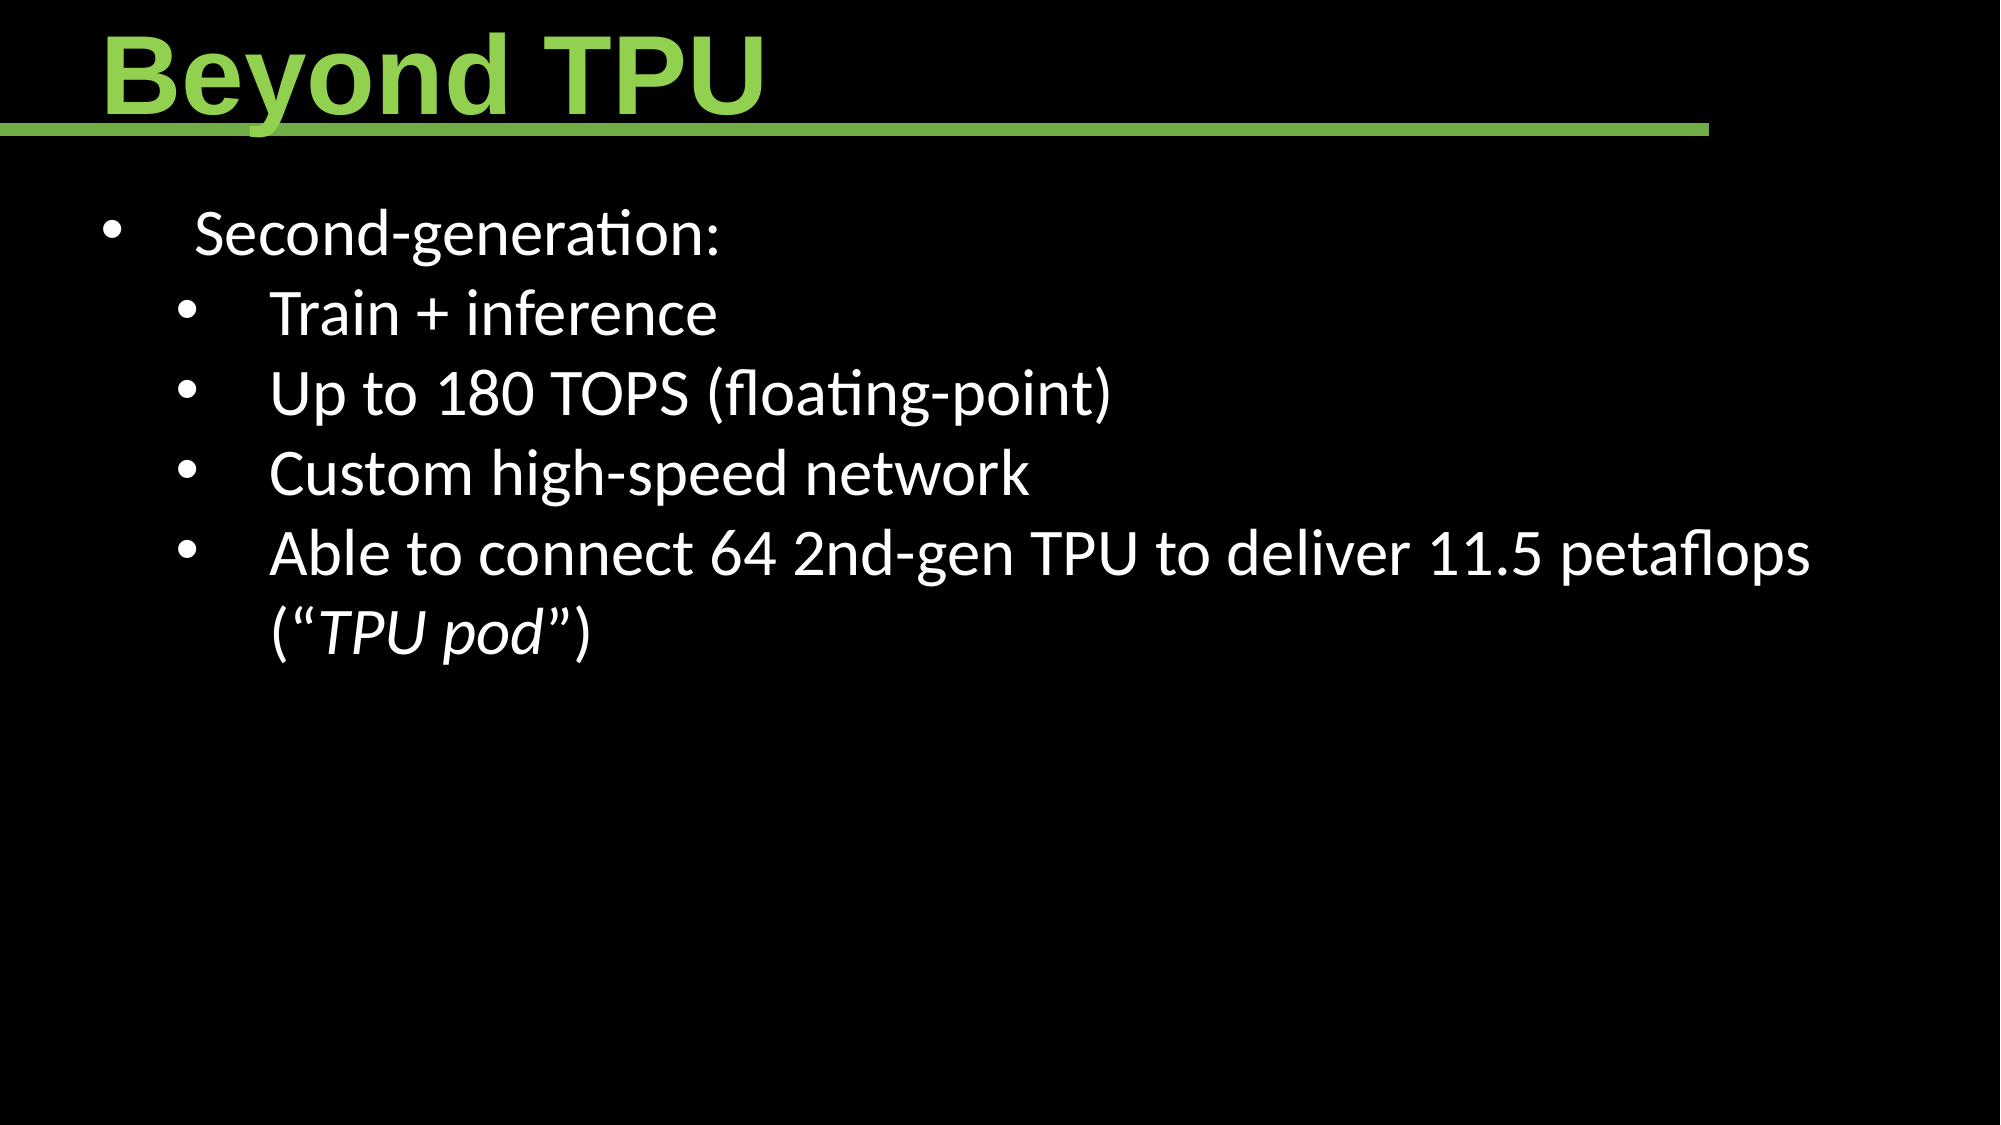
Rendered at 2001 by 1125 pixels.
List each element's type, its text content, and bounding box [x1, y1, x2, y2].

text_box Beyond TPU [85, 0, 1229, 129]
text_box Beyond TPU [85, 130, 1229, 145]
text_box Second-generation: Train + inference Up to 180 TOPS (floating-point) Custom high-speed network Able to connect 64 2nd-gen TPU to deliver 11.5 petaflops (“TPU pod”) [85, 181, 2000, 886]
